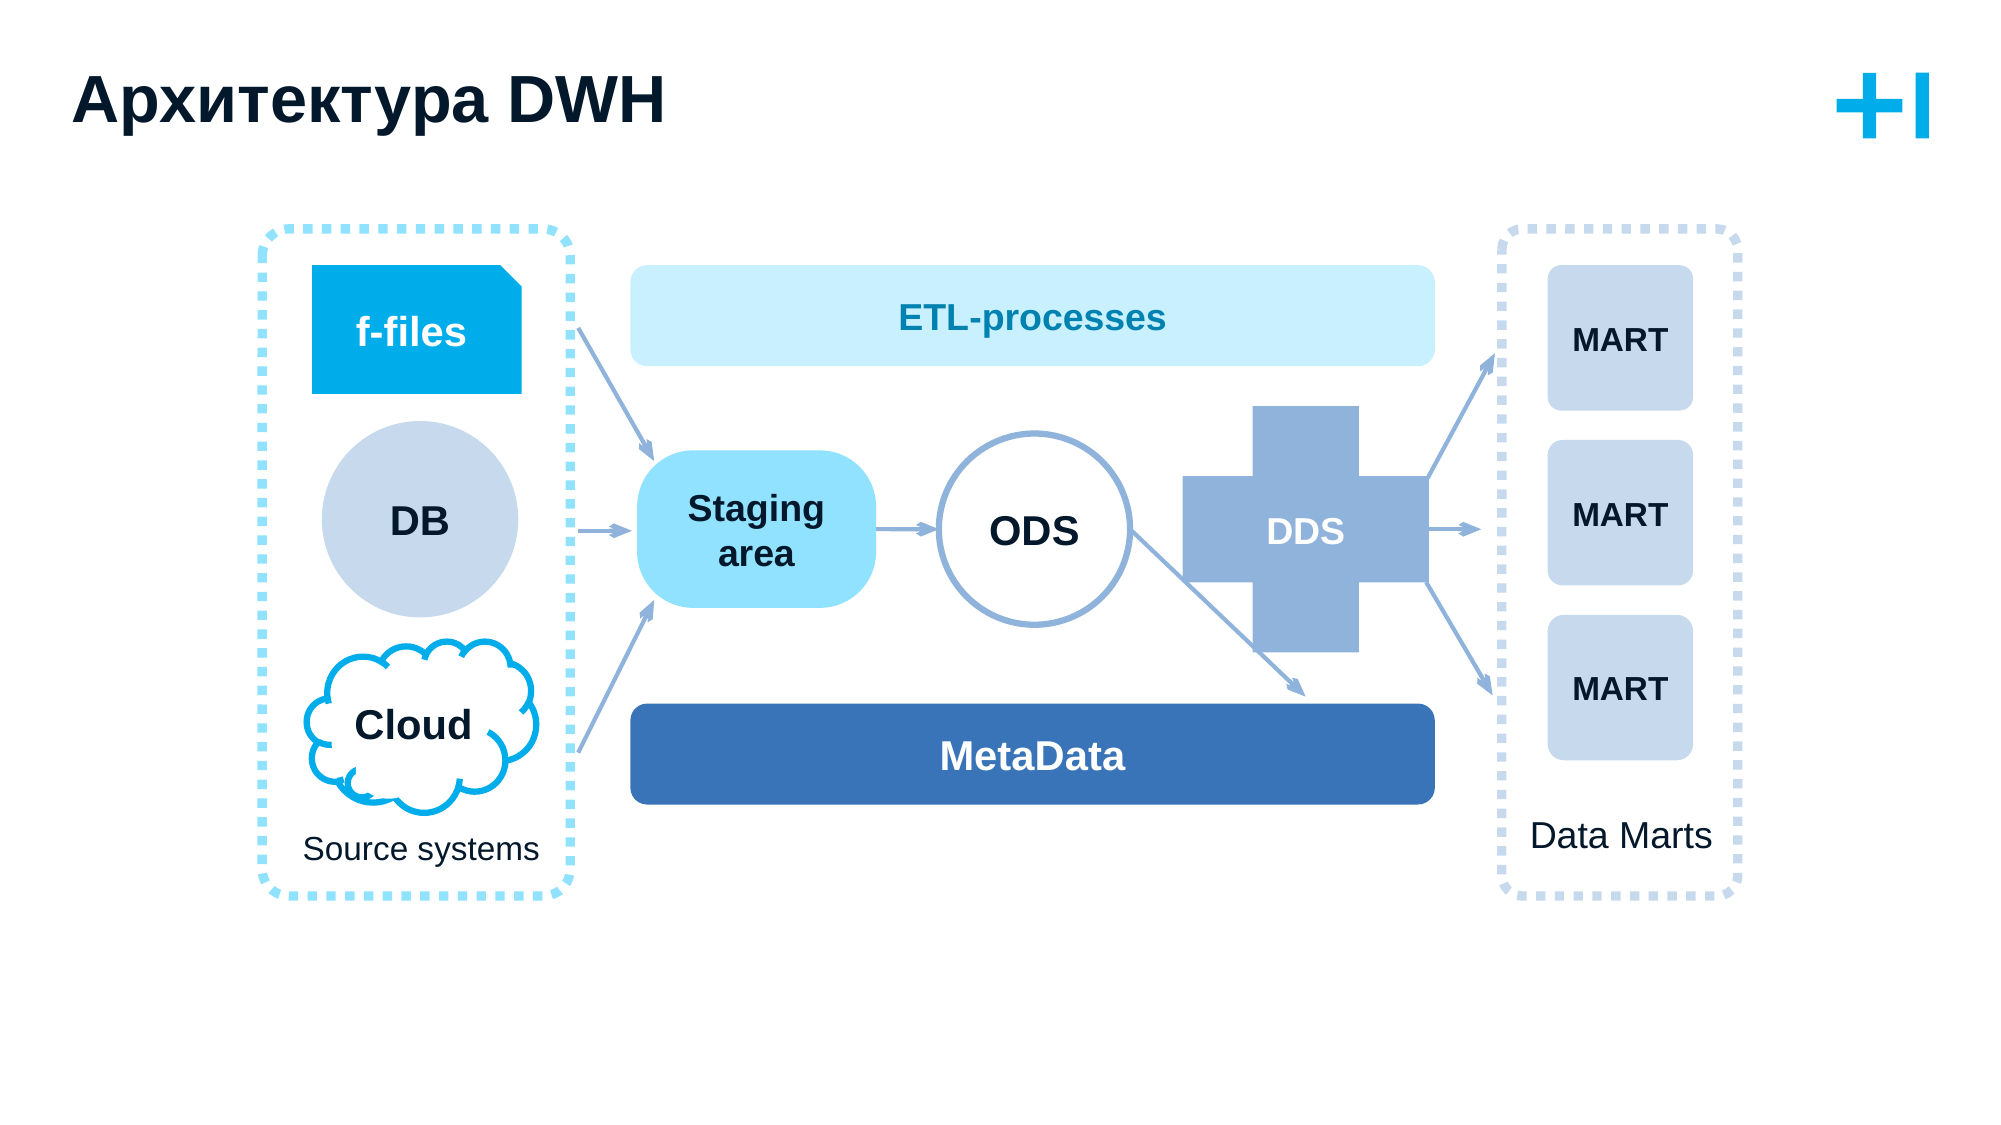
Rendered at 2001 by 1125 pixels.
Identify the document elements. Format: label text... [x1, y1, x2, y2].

title Архитектура DWH [51, 36, 1416, 189]
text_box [262, 228, 1738, 897]
